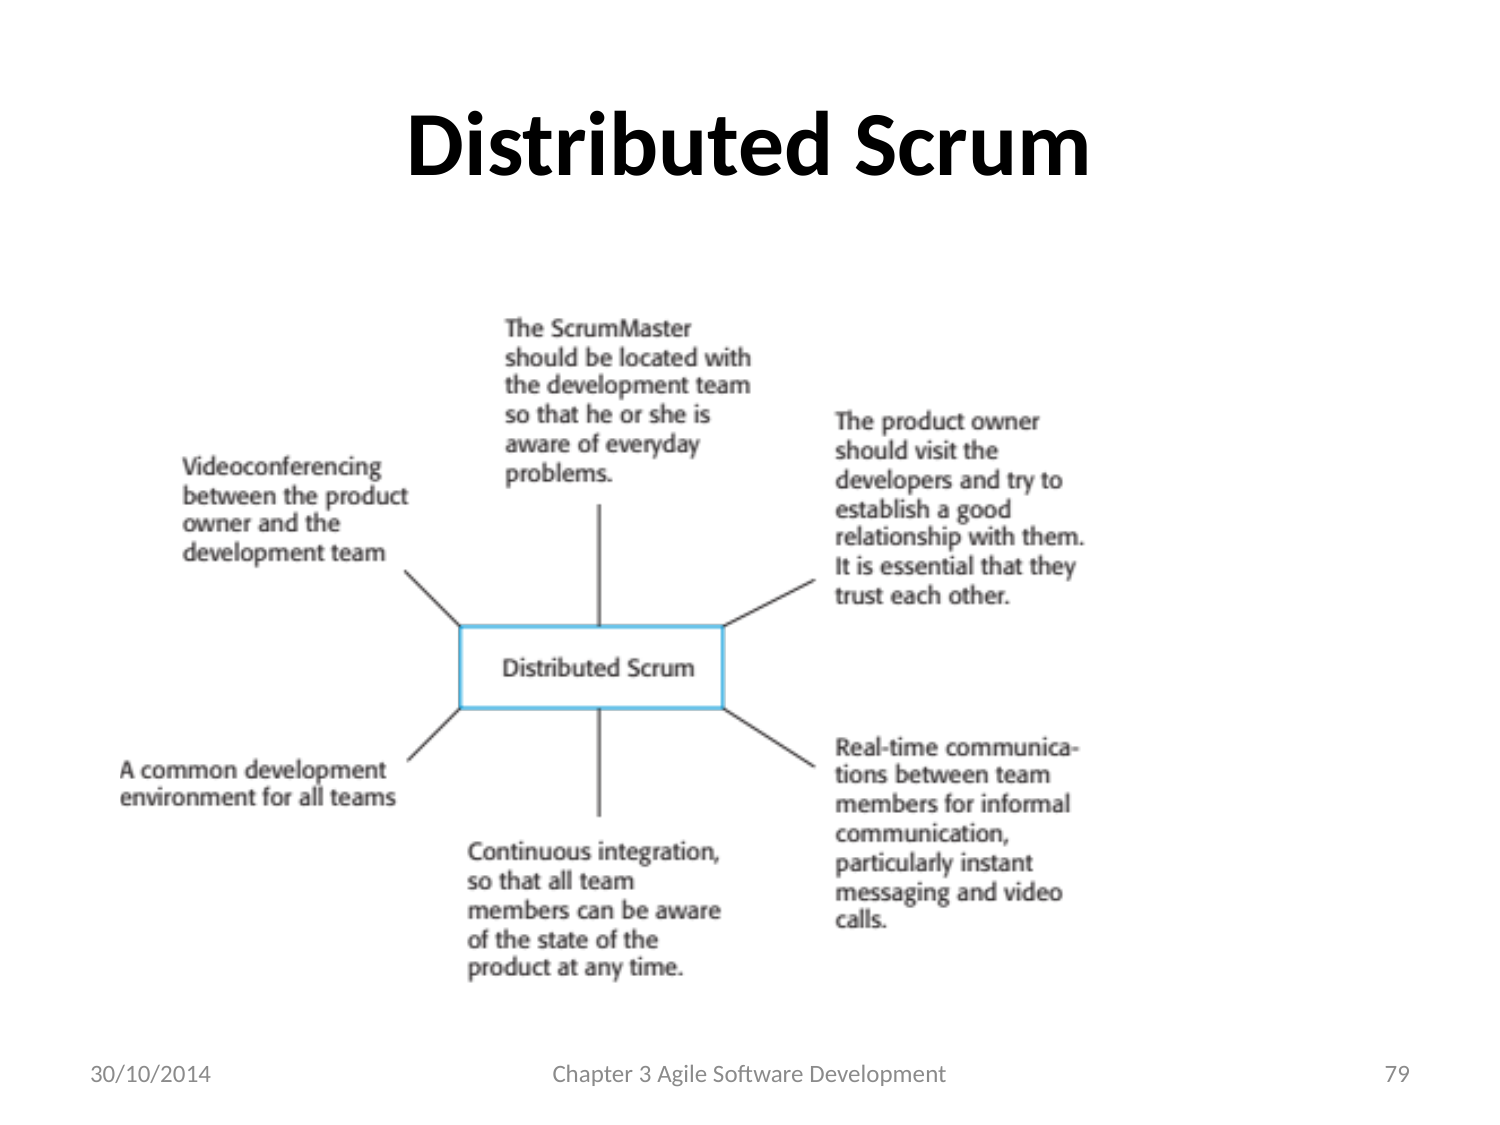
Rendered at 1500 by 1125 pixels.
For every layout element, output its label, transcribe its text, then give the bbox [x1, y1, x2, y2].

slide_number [75, 1042, 425, 1103]
slide_number 79 [1074, 1042, 1425, 1103]
title Distributed Scrum [75, 45, 1425, 233]
footer Chapter 3 Agile Software Development [512, 1058, 988, 1103]
picture [120, 129, 1380, 1049]
